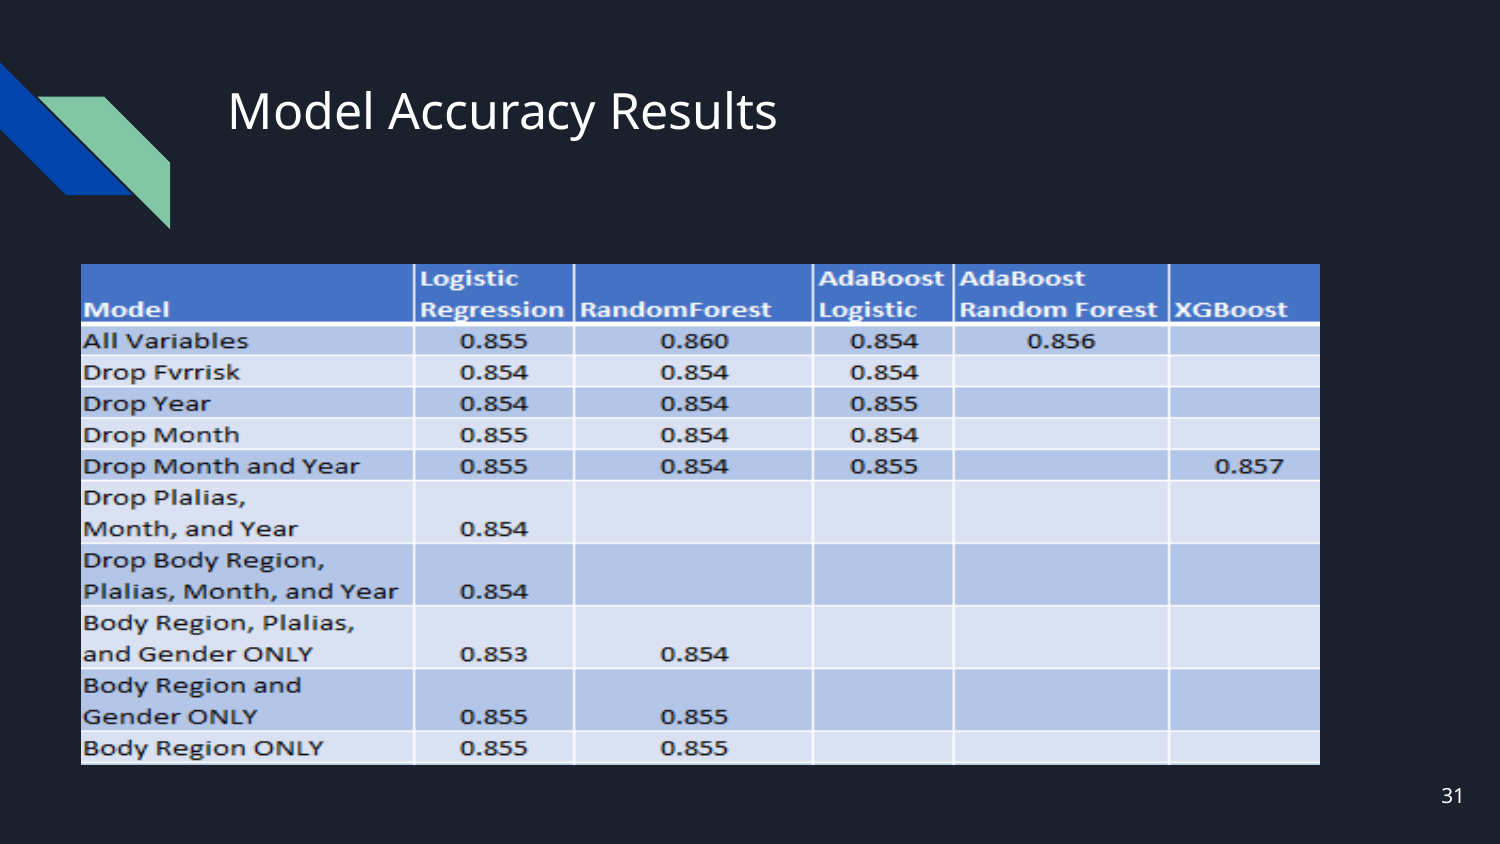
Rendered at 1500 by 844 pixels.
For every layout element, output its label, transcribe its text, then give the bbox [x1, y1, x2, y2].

slide_number 31 [1389, 764, 1480, 830]
picture [81, 264, 1320, 766]
title Model Accuracy Results [212, 64, 1368, 215]
